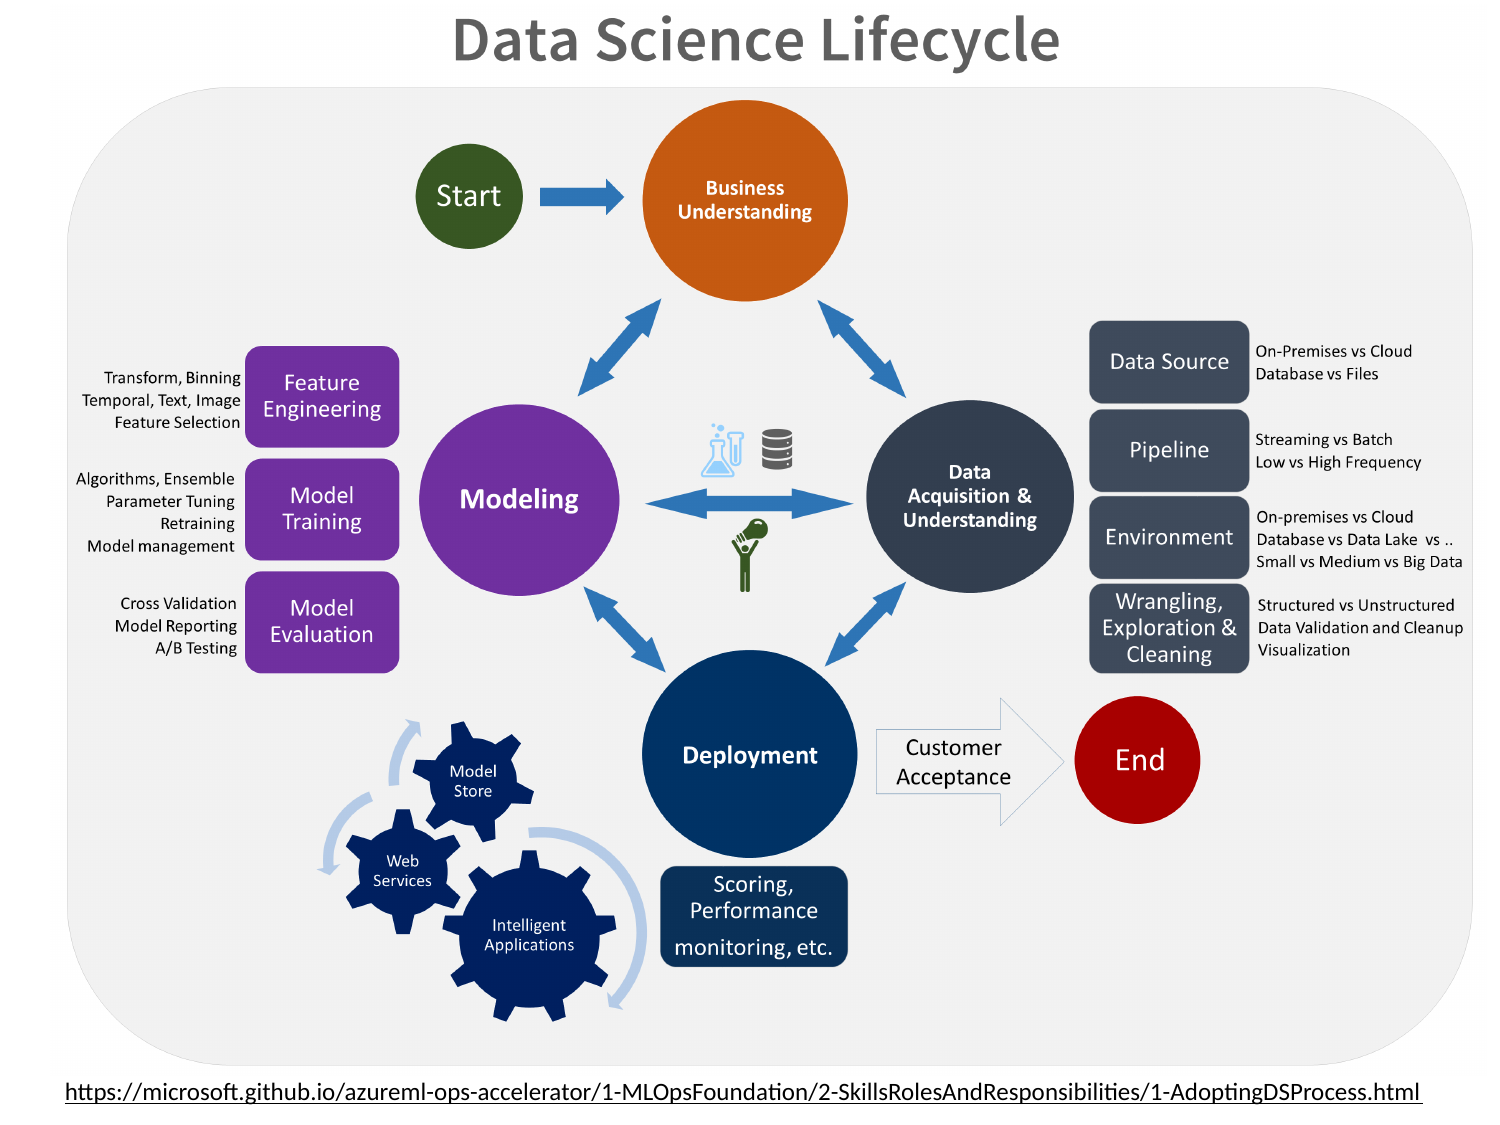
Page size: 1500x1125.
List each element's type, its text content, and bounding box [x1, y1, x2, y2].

text_box https://microsoft.github.io/azureml-ops-accelerator/1-MLOpsFoundation/2-SkillsRolesAndResponsibilities/1-AdoptingDSProcess.html [49, 1068, 1500, 1114]
title DS needs [37, 0, 1487, 183]
picture [49, 4, 1487, 1077]
